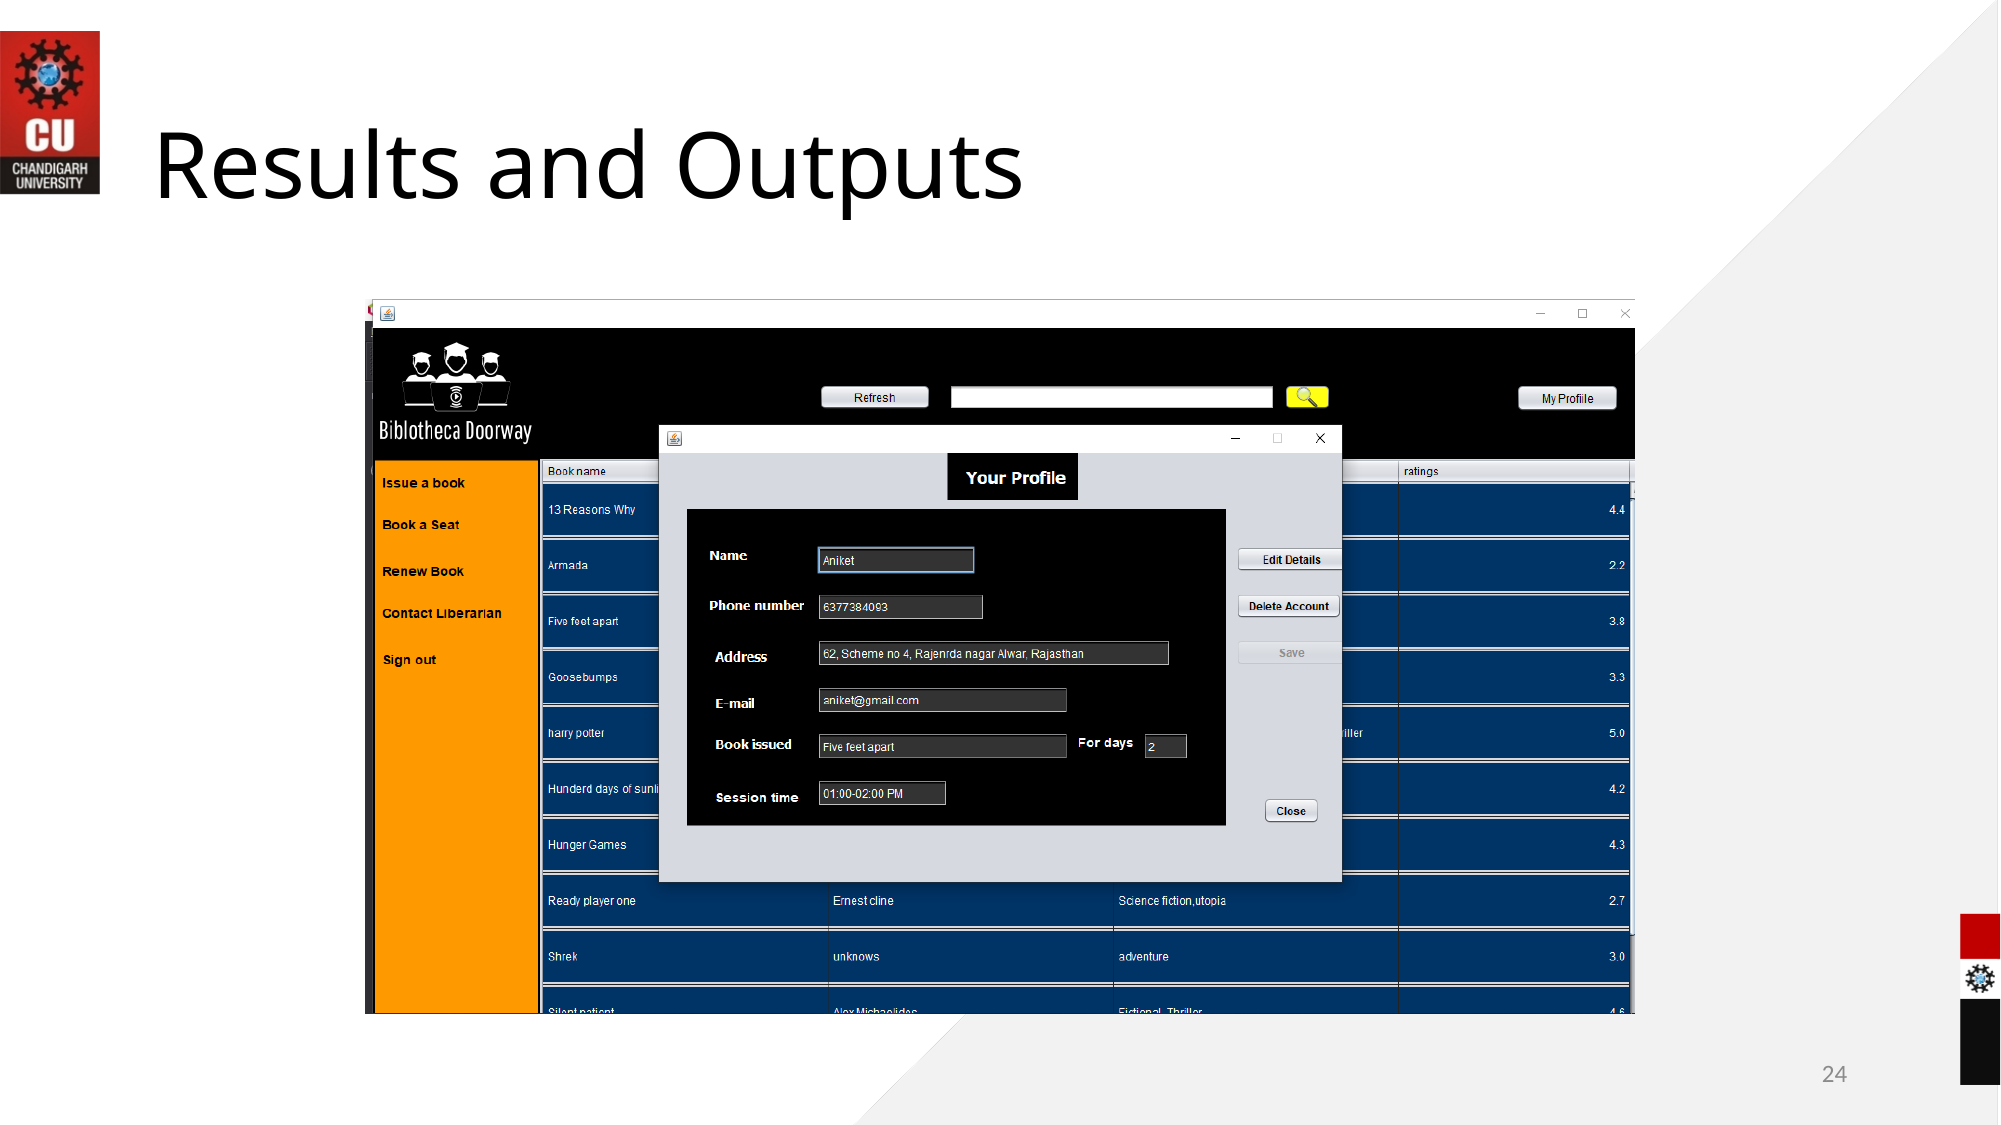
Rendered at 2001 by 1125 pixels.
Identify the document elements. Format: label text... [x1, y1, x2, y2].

picture [0, 0, 2001, 1125]
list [365, 299, 1635, 1014]
title Results and Outputs [137, 59, 1863, 278]
slide_number 24 [1412, 1042, 1863, 1103]
